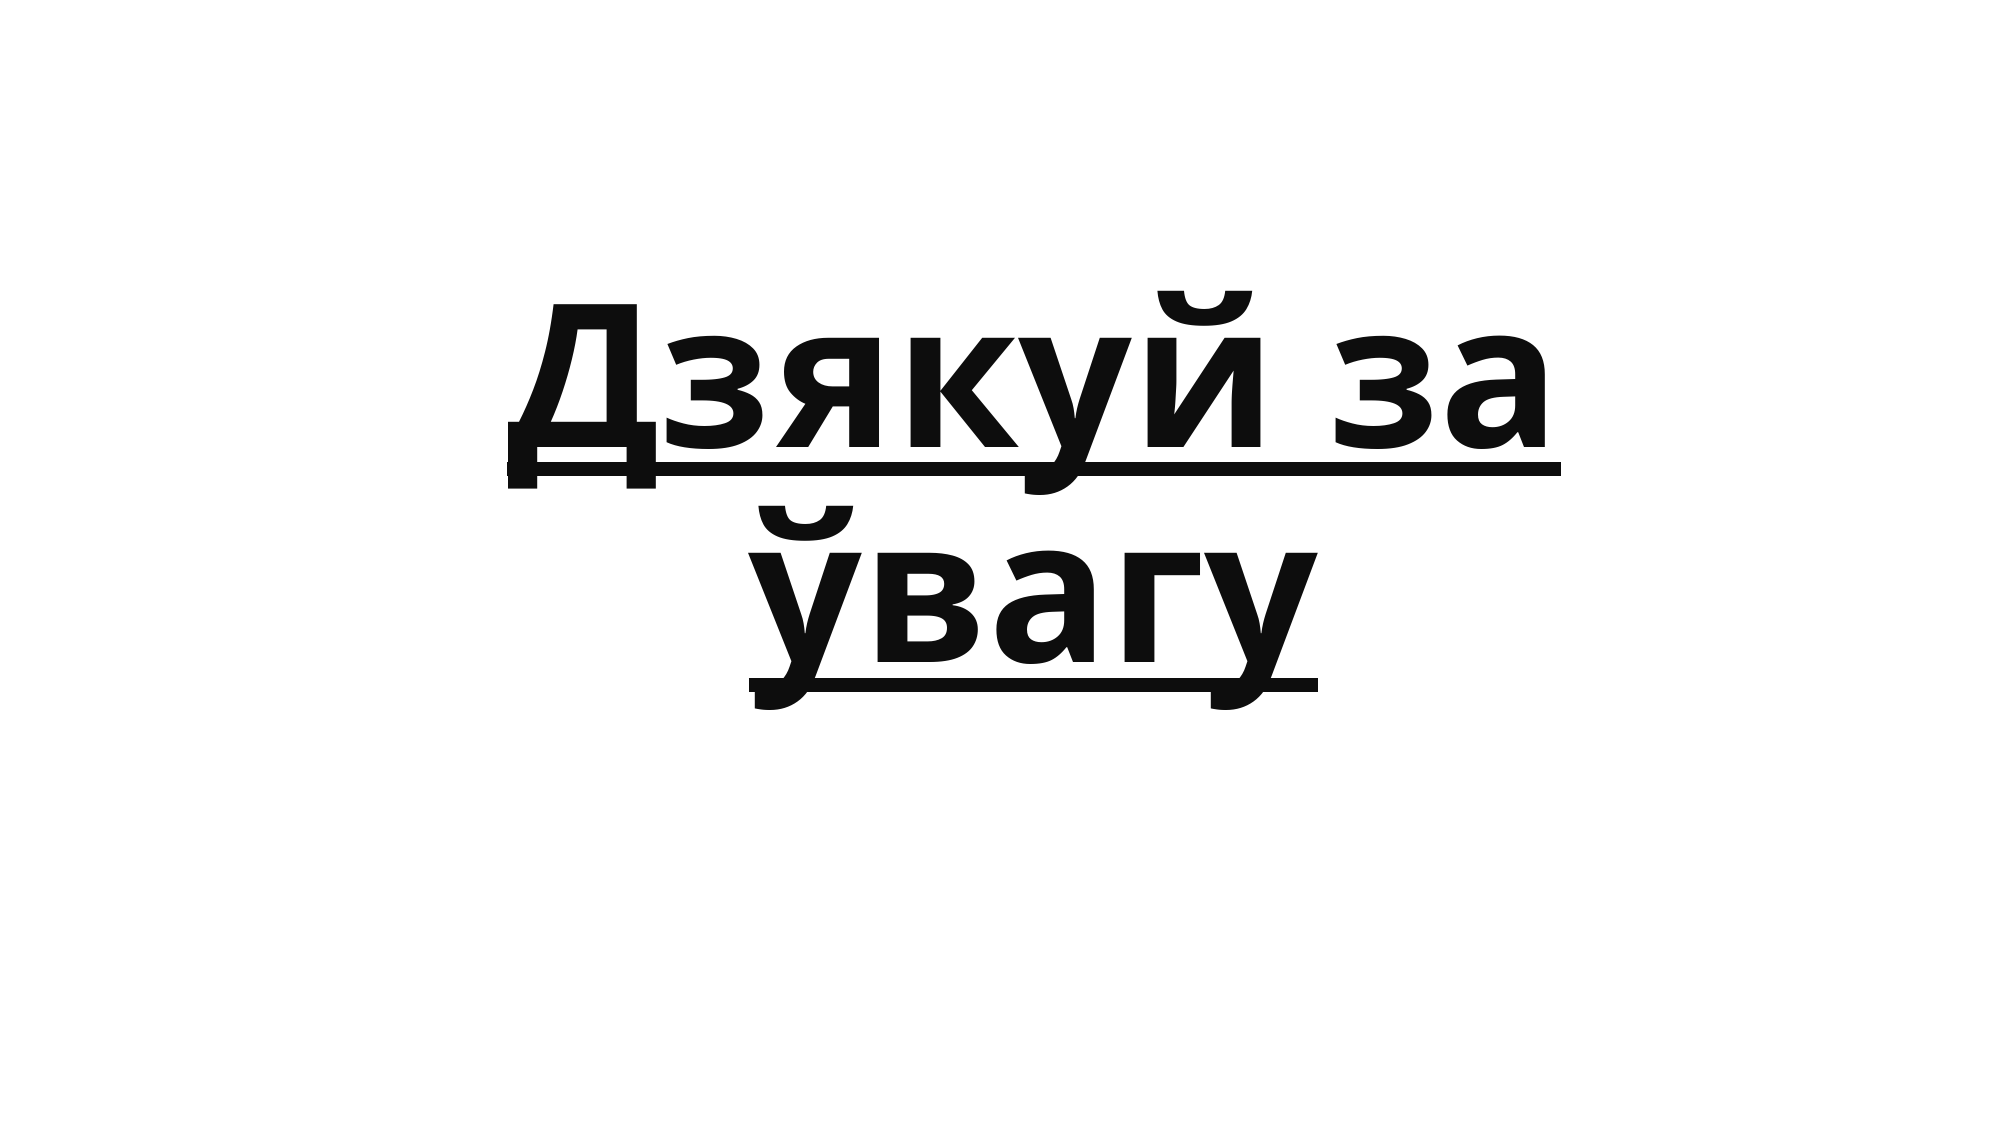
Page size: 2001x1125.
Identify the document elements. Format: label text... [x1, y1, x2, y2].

title Дзякуй за ўвагу [323, 292, 1745, 689]
